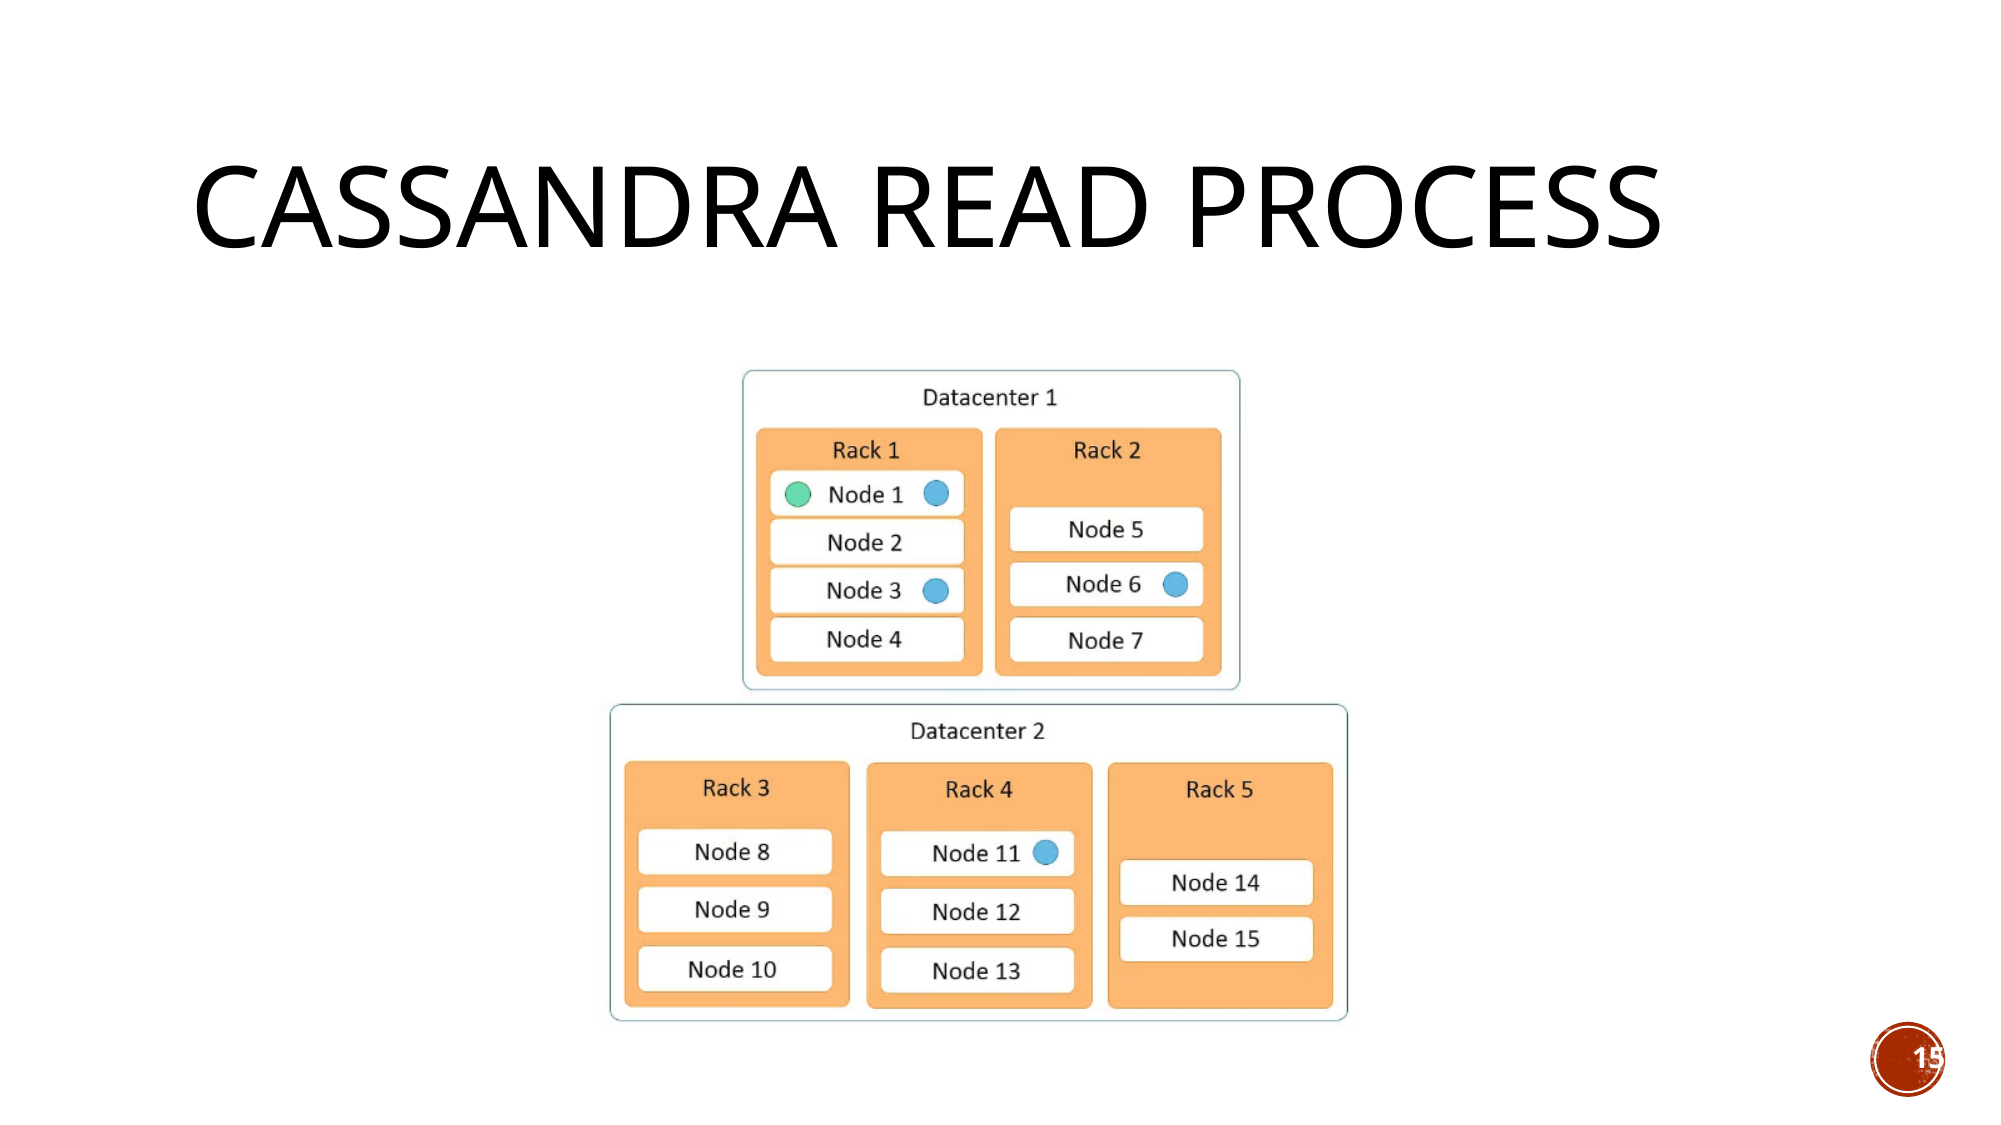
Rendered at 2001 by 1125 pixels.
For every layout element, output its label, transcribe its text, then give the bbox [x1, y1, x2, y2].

picture [596, 360, 1362, 1029]
slide_number 15 [1855, 1028, 1961, 1089]
title Cassandra read process [175, 79, 1826, 344]
